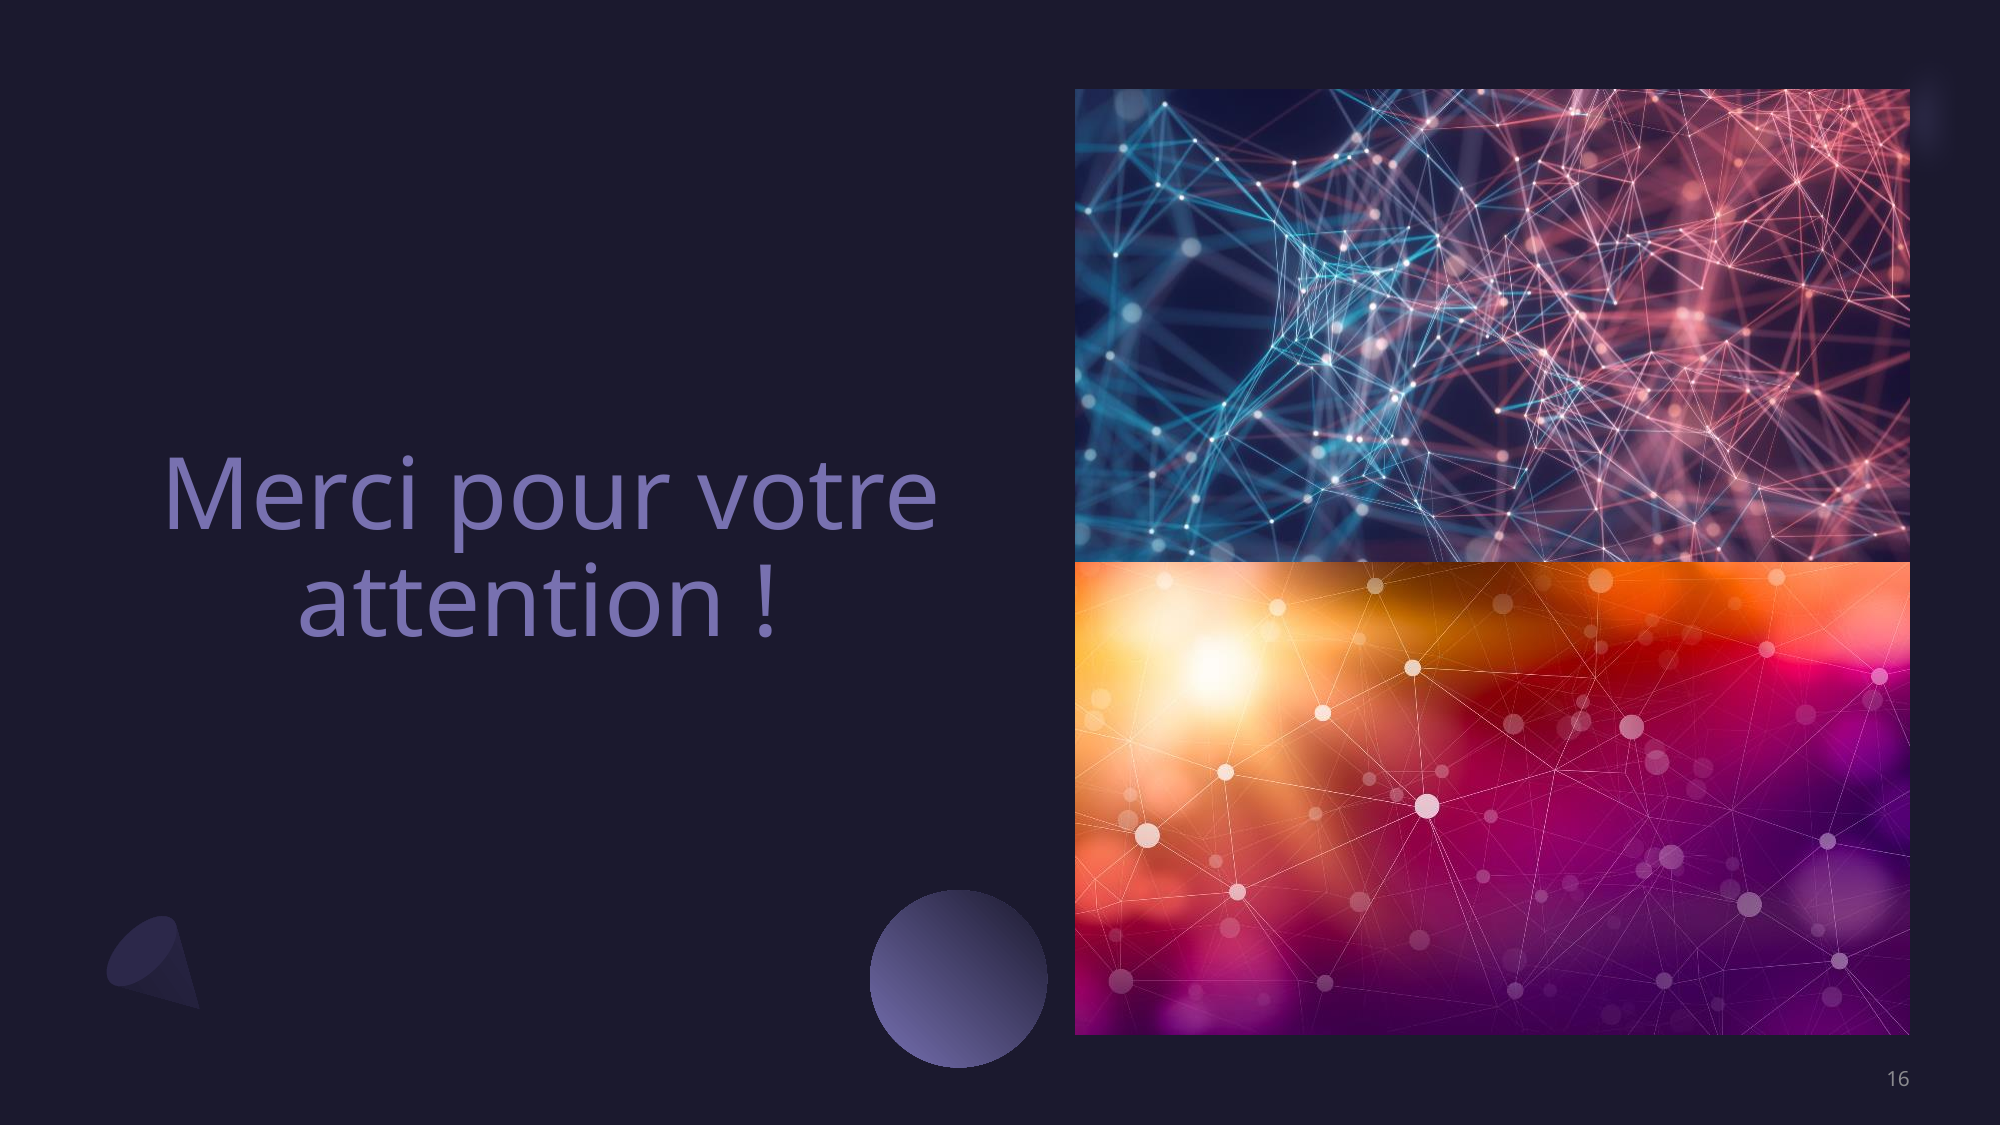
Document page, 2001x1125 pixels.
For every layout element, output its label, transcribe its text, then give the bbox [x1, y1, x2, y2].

picture [1075, 89, 1910, 1035]
title Merci pour votre attention ! [151, 429, 951, 659]
slide_number 16 [1632, 1067, 1910, 1093]
